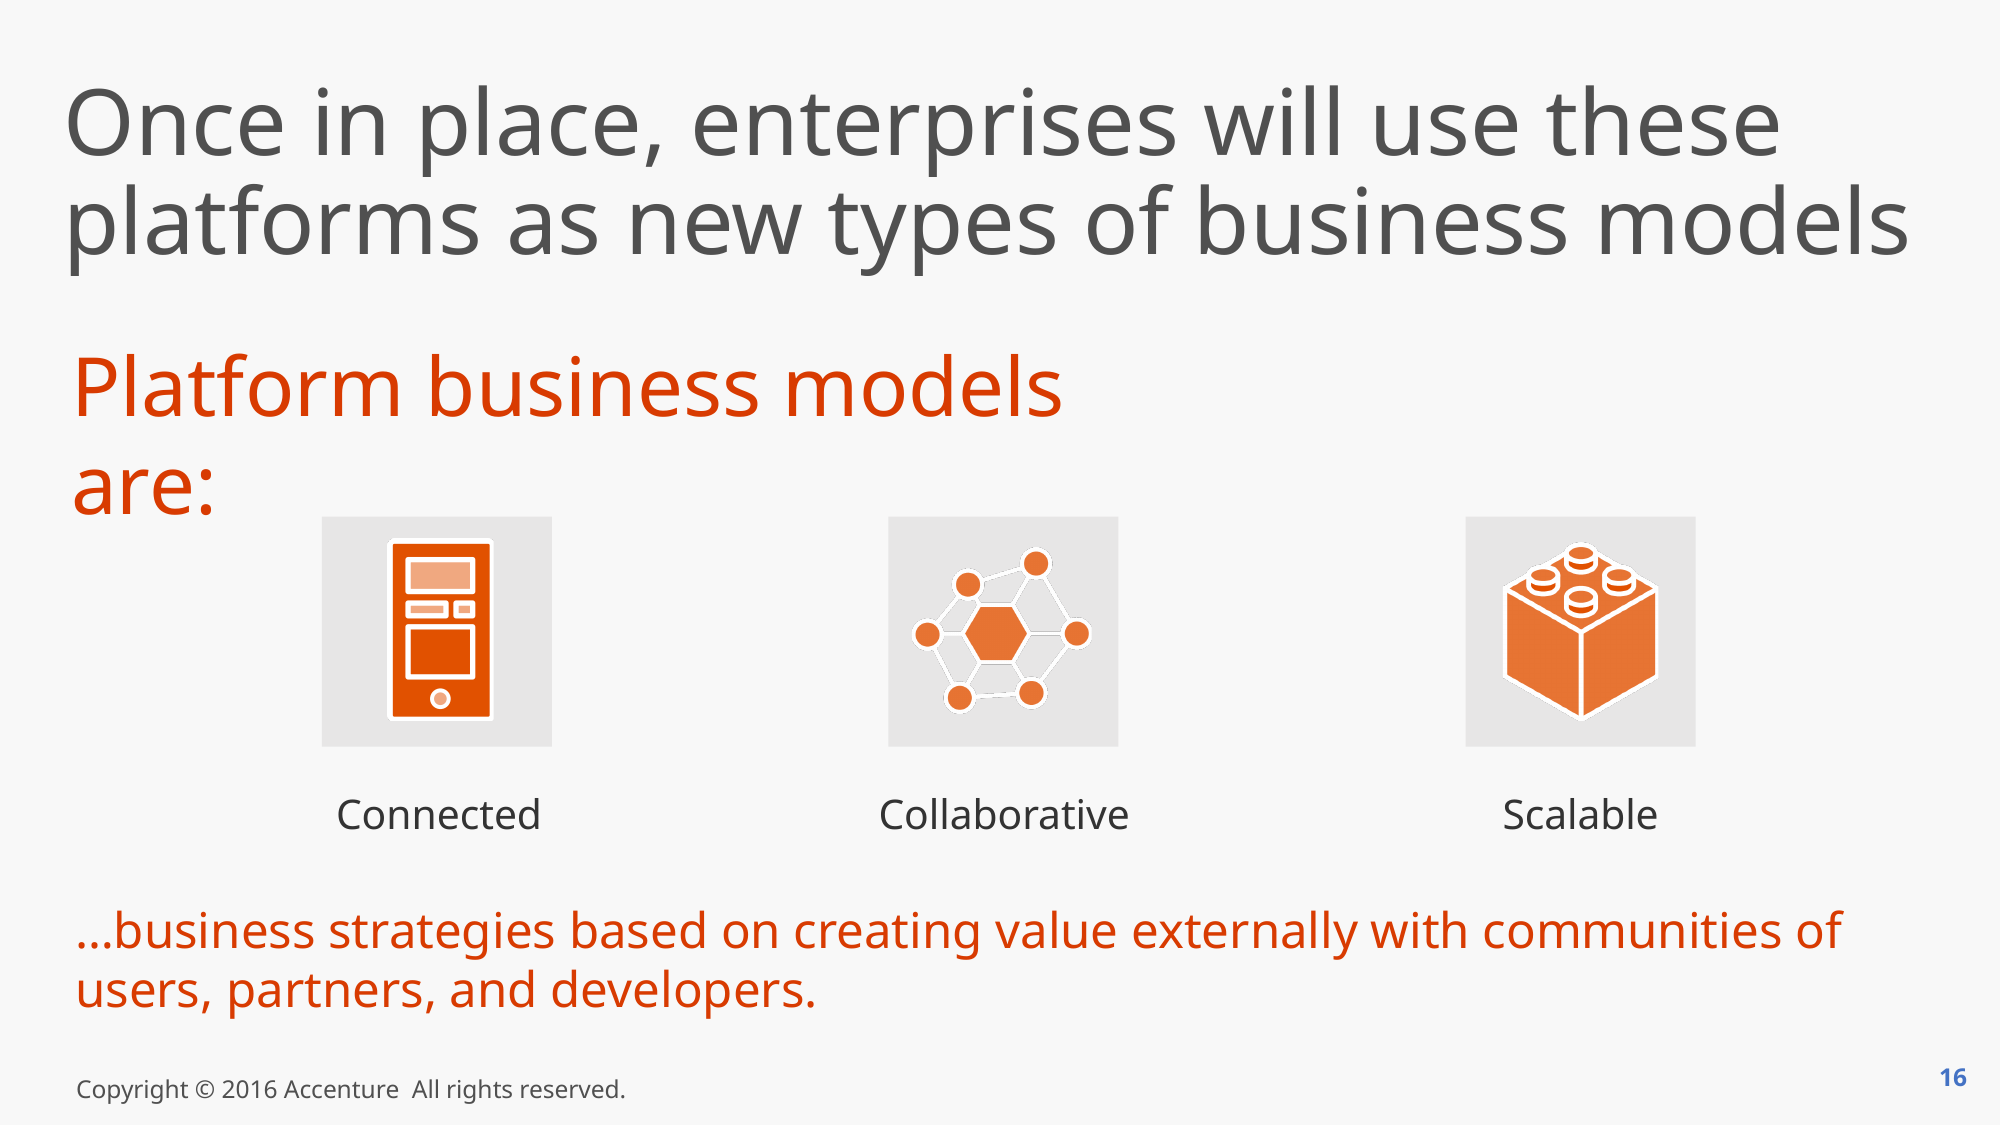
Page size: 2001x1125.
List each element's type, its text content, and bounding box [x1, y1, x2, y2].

text_box …business strategies based on creating value externally with communities of users, partners, and developers. [75, 899, 1862, 1017]
text_box Copyright © 2016 Accenture All rights reserved. [76, 1076, 681, 1104]
text_box 16 [1932, 1064, 1967, 1092]
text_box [1465, 516, 1696, 839]
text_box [887, 516, 1121, 839]
title Once in place, enterprises will use these platforms as new types of business models [48, 49, 1961, 301]
text_box Platform business models are: [71, 334, 1195, 531]
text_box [321, 516, 553, 839]
